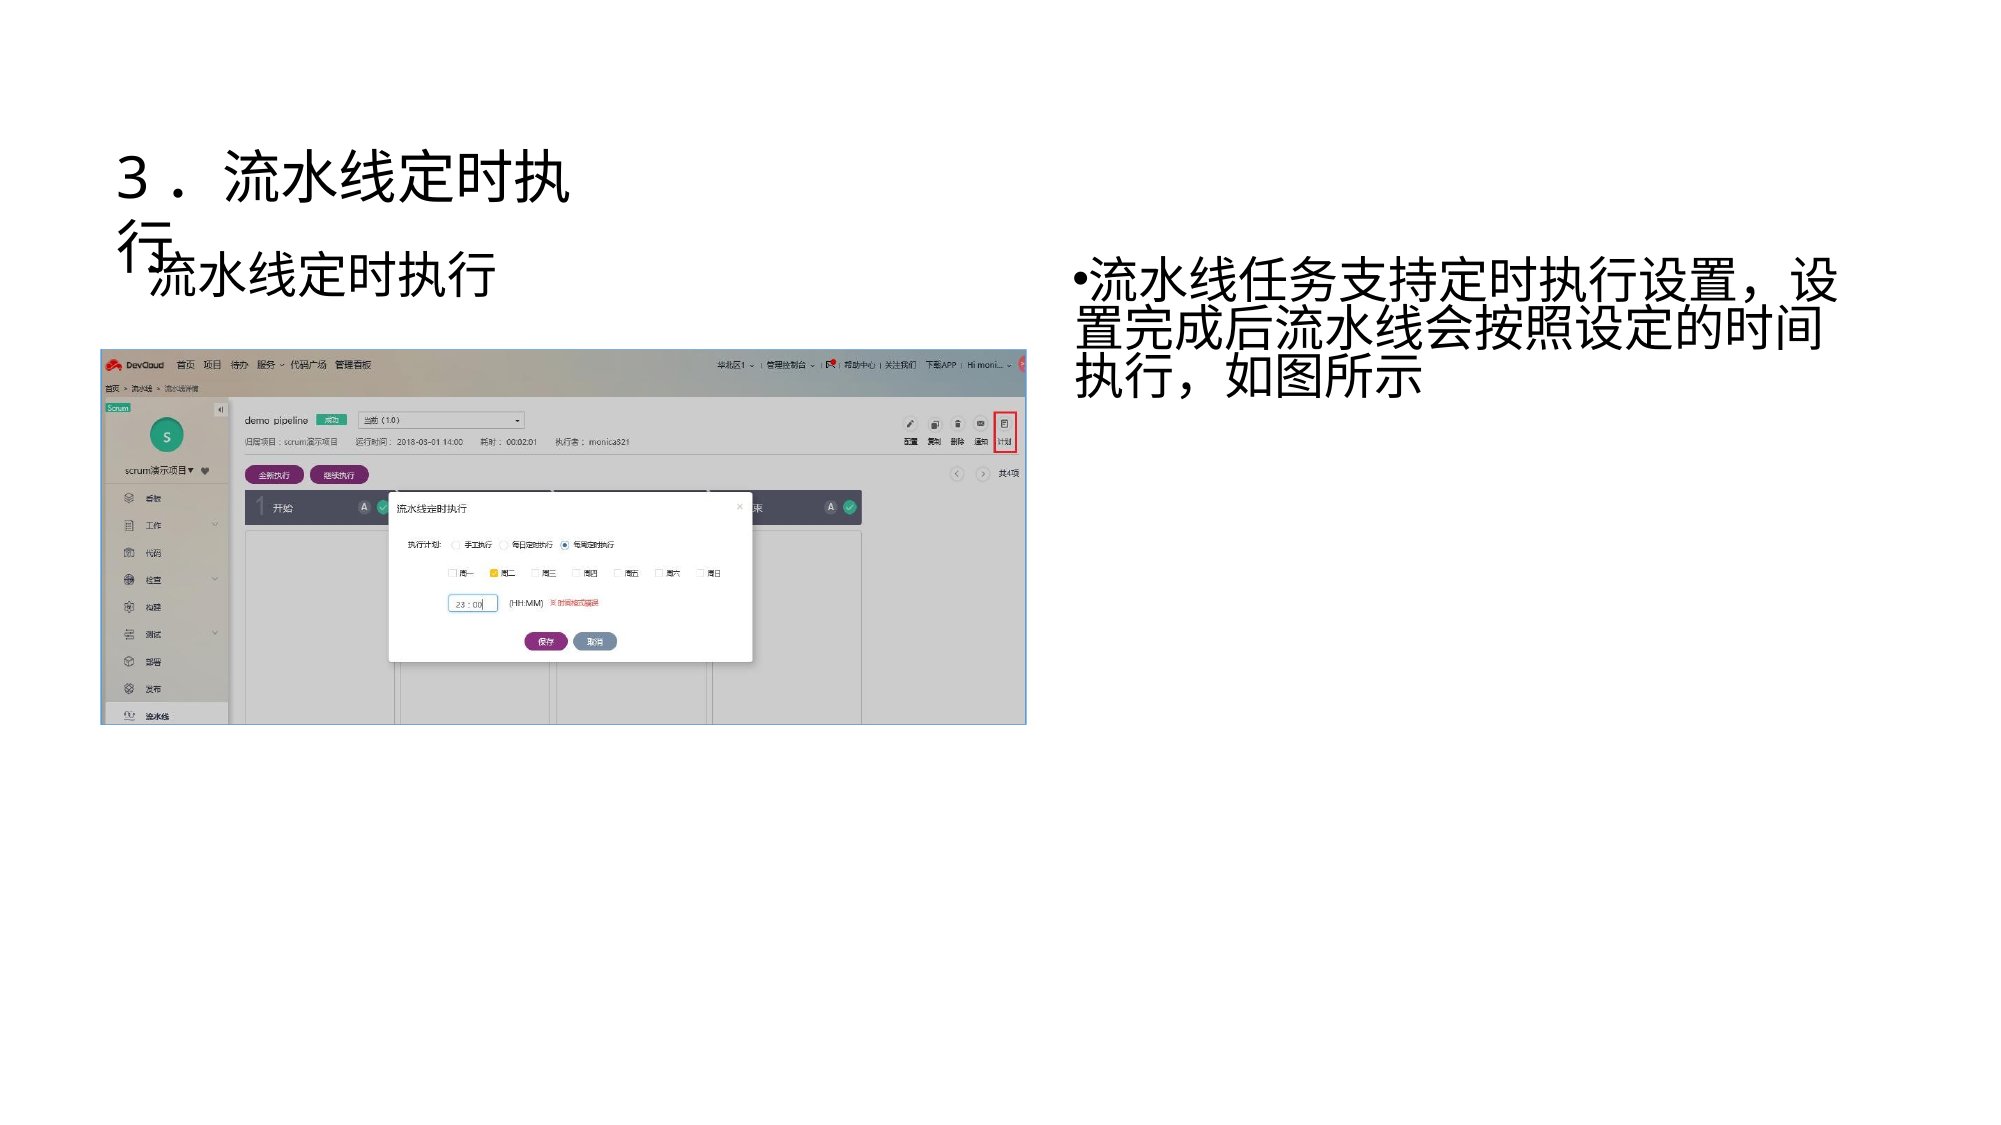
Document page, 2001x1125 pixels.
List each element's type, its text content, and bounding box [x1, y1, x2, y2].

title 3．流水线定时执行 [114, 138, 615, 329]
text_box 流水线任务支持定时执行设置，设 置完成后流水线会按照设定的时间 执行，如图所示 [1072, 246, 1844, 404]
text_box 流水线定时执行 [145, 241, 500, 304]
text_box [102, 350, 1025, 724]
